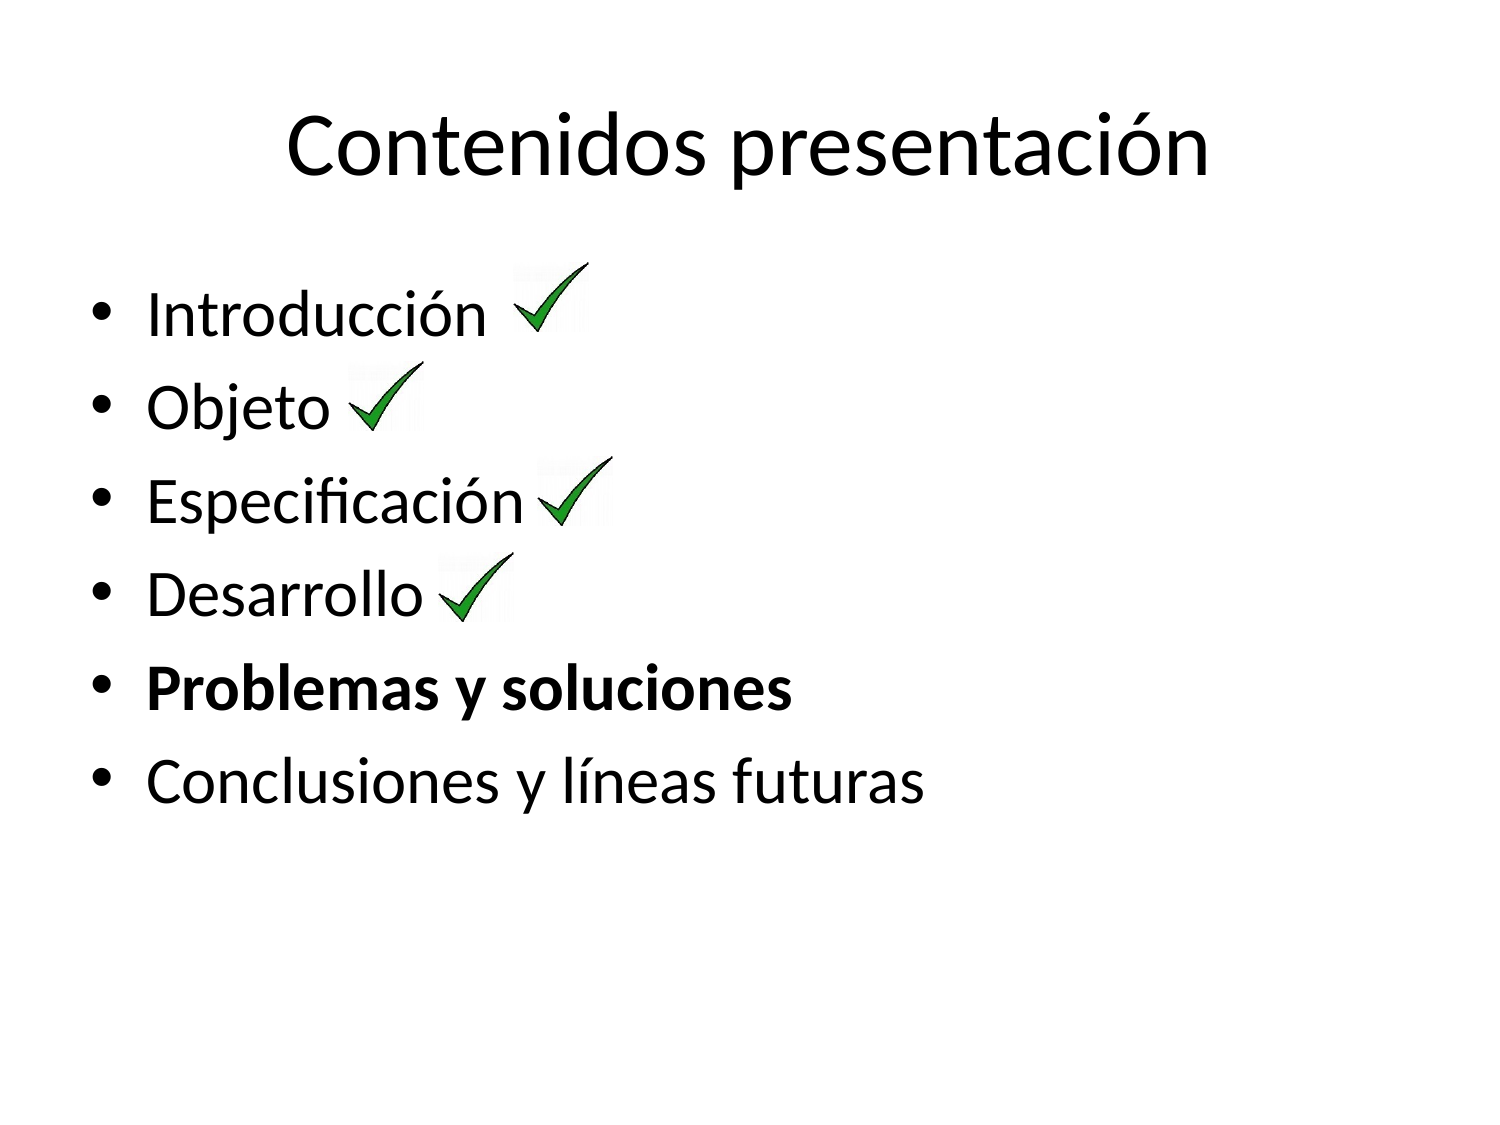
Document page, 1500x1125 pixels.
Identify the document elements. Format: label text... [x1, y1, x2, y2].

picture [537, 455, 613, 526]
picture [438, 552, 514, 623]
title Contenidos presentación [75, 45, 1425, 233]
list Introducción Objeto Especificación Desarrollo Problemas y soluciones Conclusiones y líneas futuras [75, 262, 1425, 1005]
picture [348, 361, 424, 432]
picture [513, 262, 589, 332]
